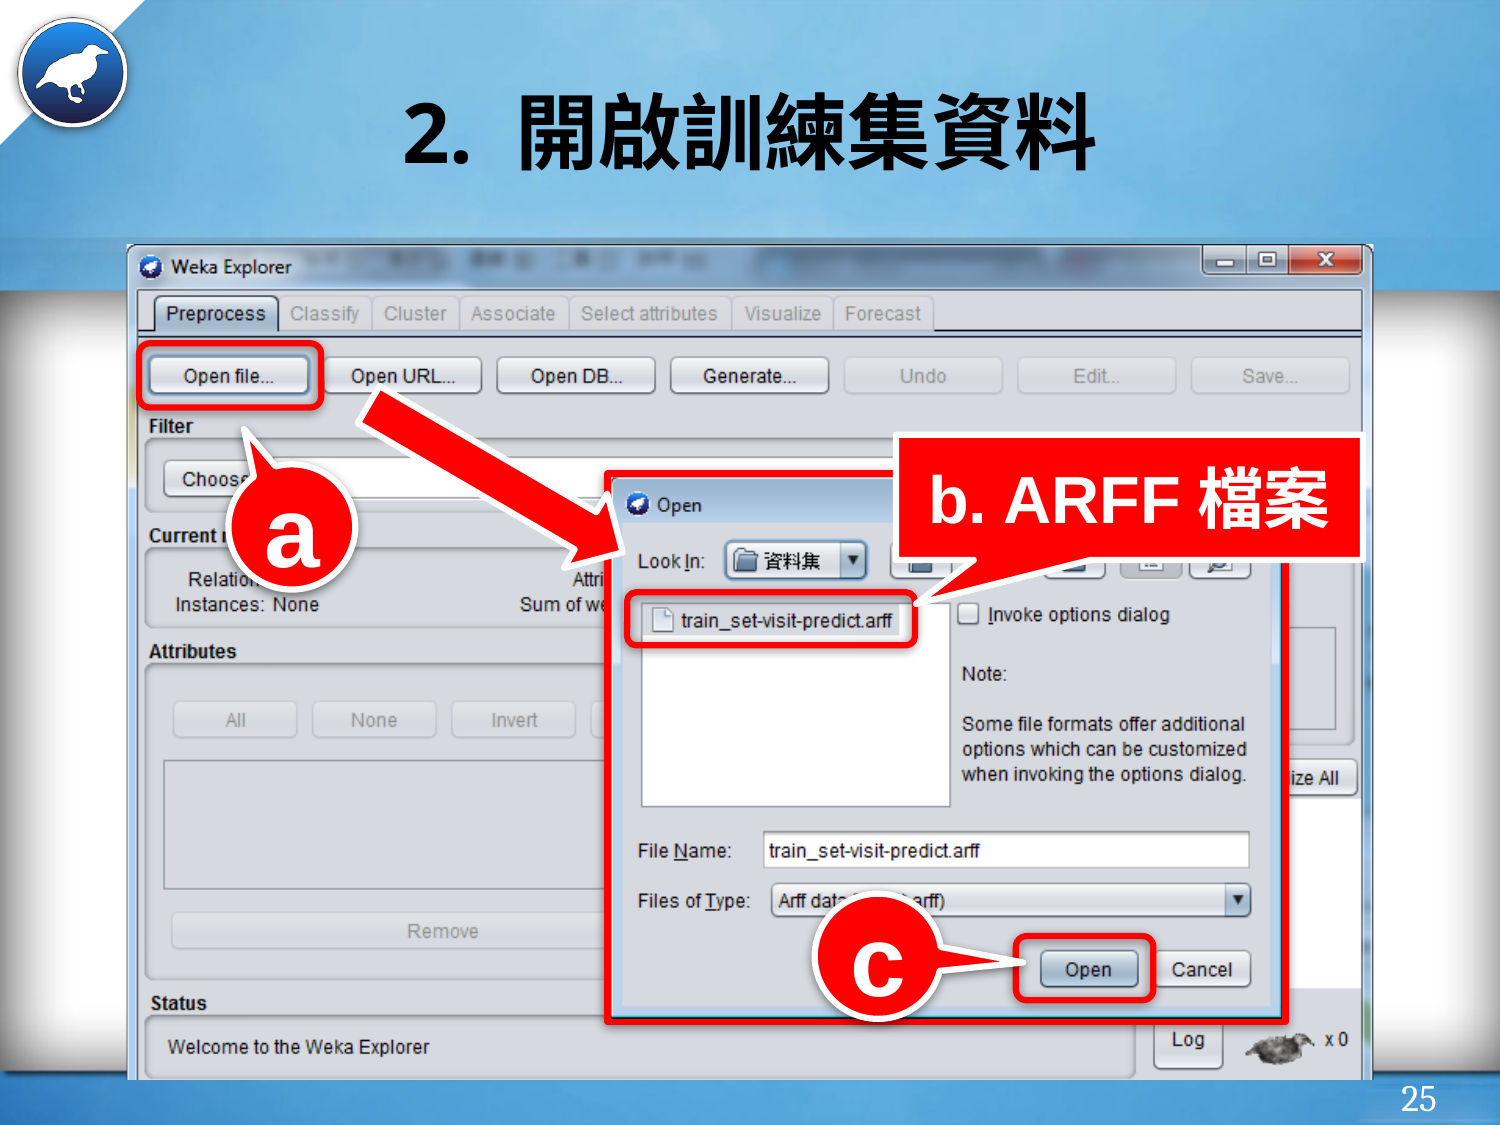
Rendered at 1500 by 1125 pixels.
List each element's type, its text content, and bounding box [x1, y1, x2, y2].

title 2. 開啟訓練集資料 [78, 27, 1422, 232]
text_box [0, 0, 145, 145]
slide_number ‹#› [1350, 1074, 1488, 1118]
picture [0, 0, 1500, 1125]
